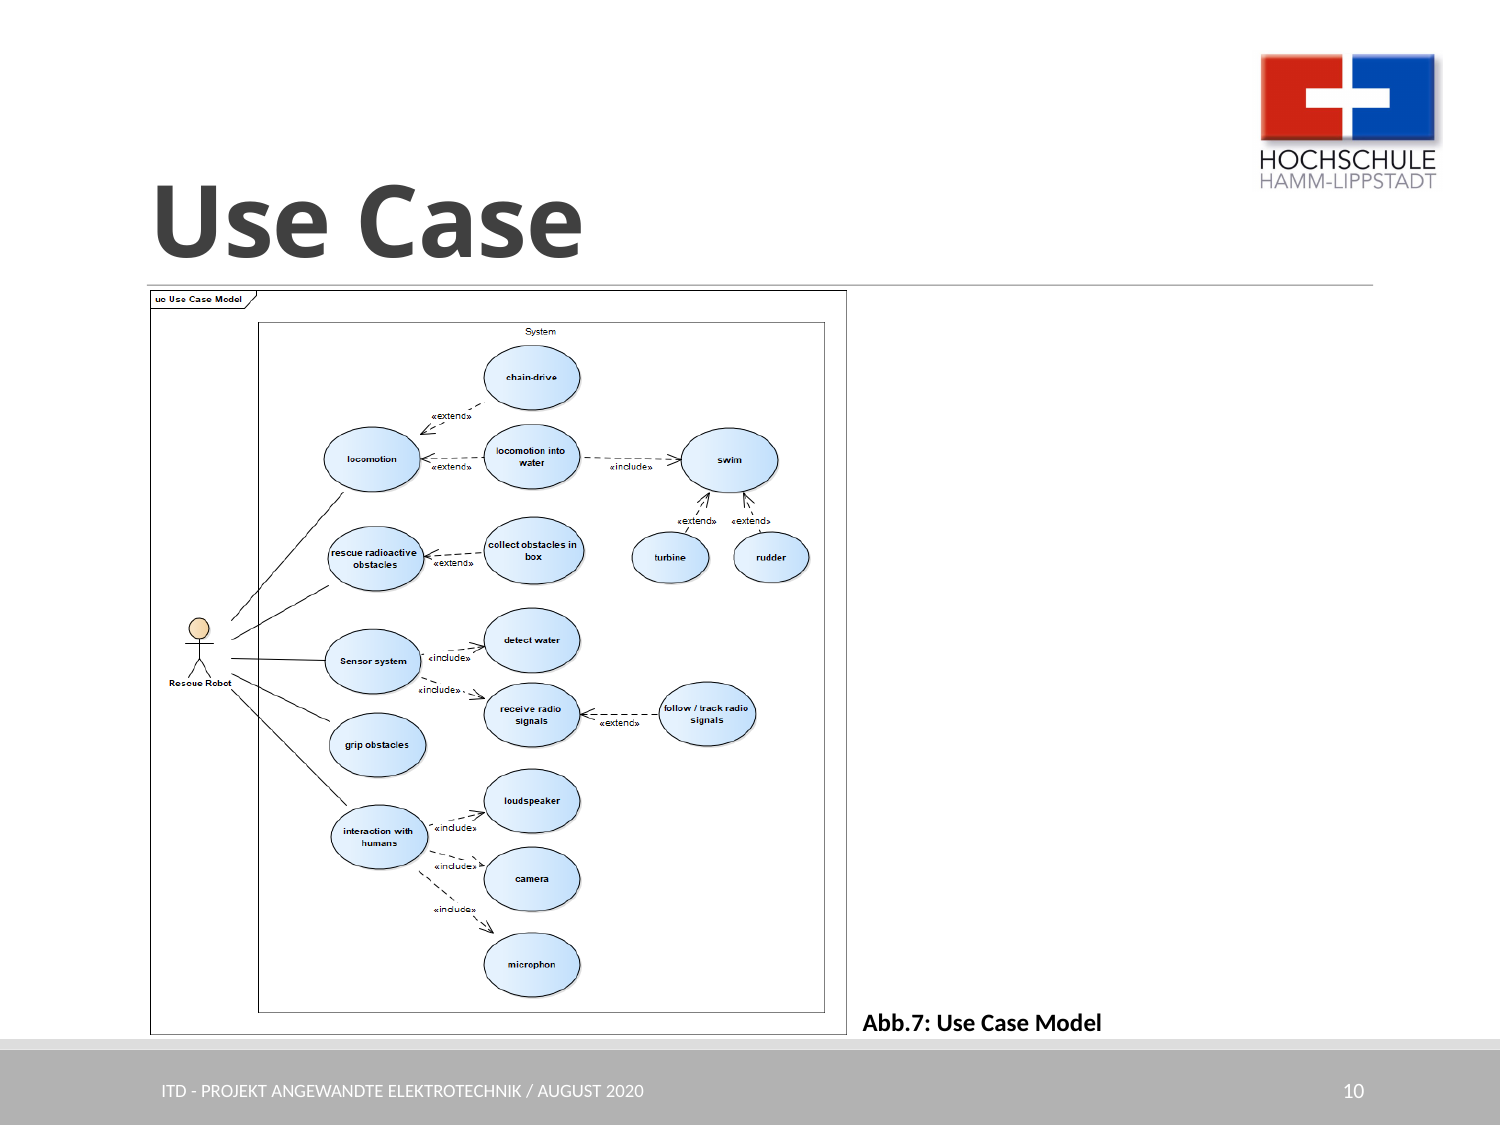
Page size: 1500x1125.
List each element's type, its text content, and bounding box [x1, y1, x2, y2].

picture [1373, 50, 1443, 192]
text_box ITD - Projekt angewandte Elektrotechnik / August 2020 [105, 1059, 700, 1120]
text_box 10 [1218, 1059, 1380, 1120]
text_box Abb.7: Use Case Model [847, 999, 1118, 1045]
text_box Use Case [134, 47, 1373, 285]
picture [148, 289, 847, 1035]
